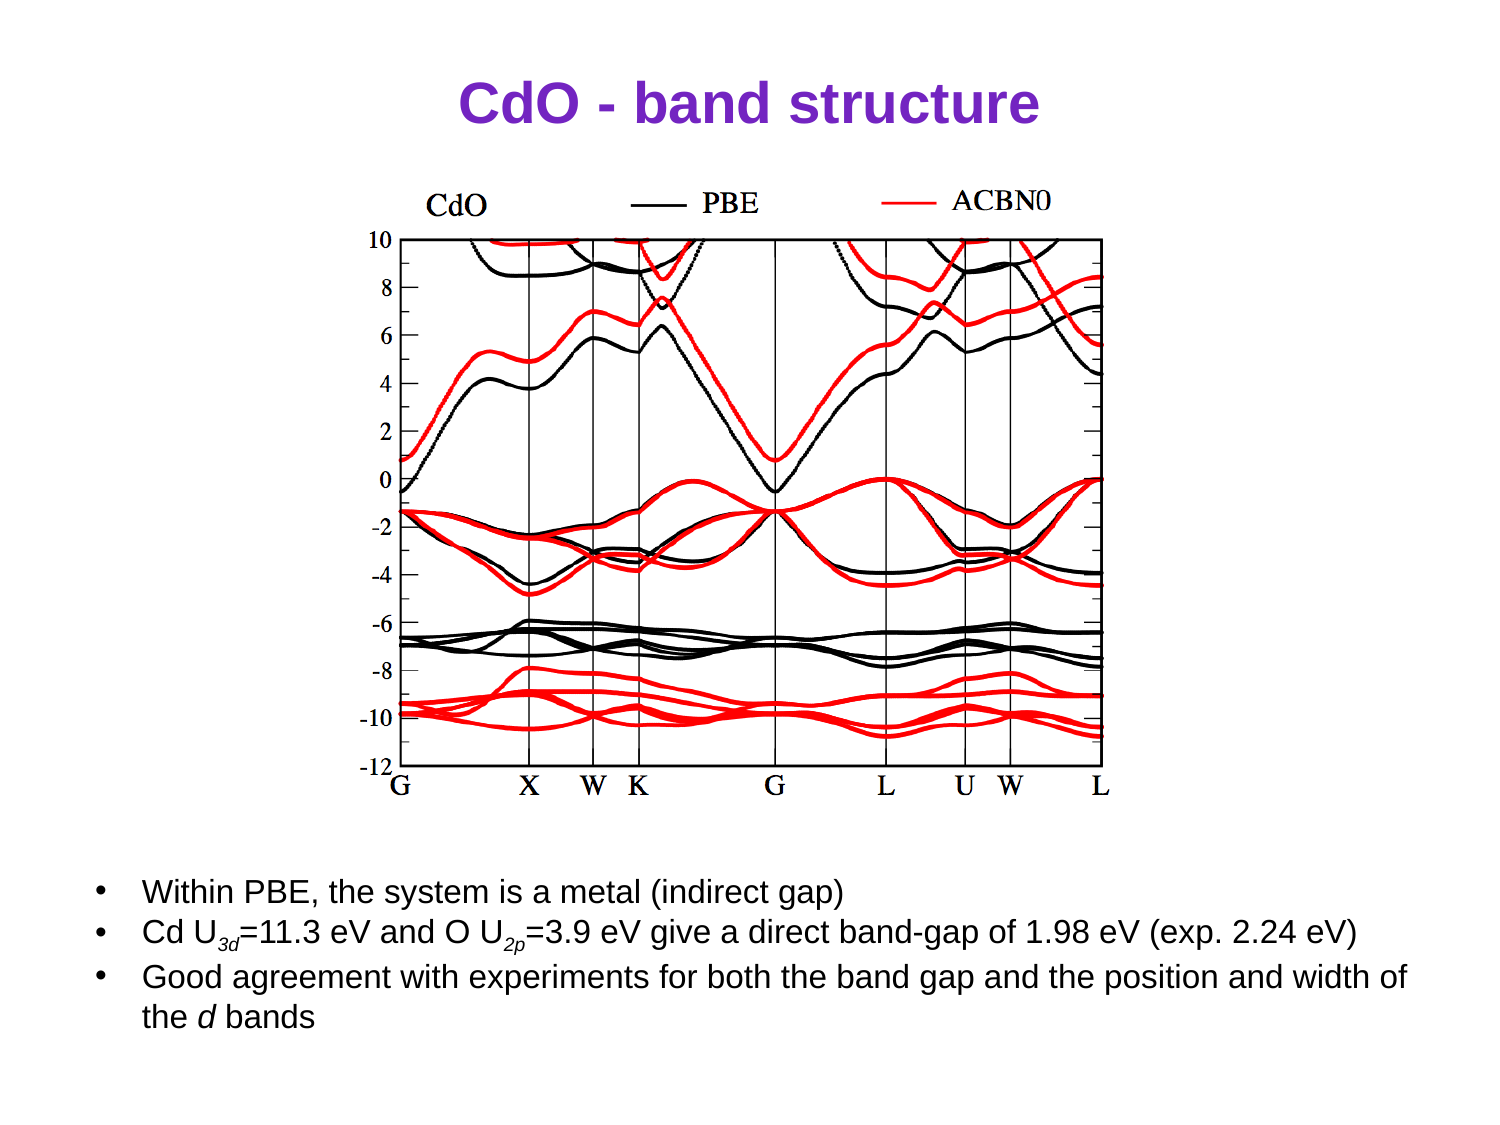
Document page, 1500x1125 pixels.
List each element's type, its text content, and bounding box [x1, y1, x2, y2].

title CdO - band structure [111, 49, 1388, 151]
picture [349, 174, 1124, 813]
text_box Within PBE, the system is a metal (indirect gap) Cd U3d=11.3 eV and O U2p=3.9 eV give a direct band-gap of 1.98 eV (exp. 2.24 eV) Good agreement with experiments for both the band gap and the position and width of the d bands [87, 862, 1438, 1043]
